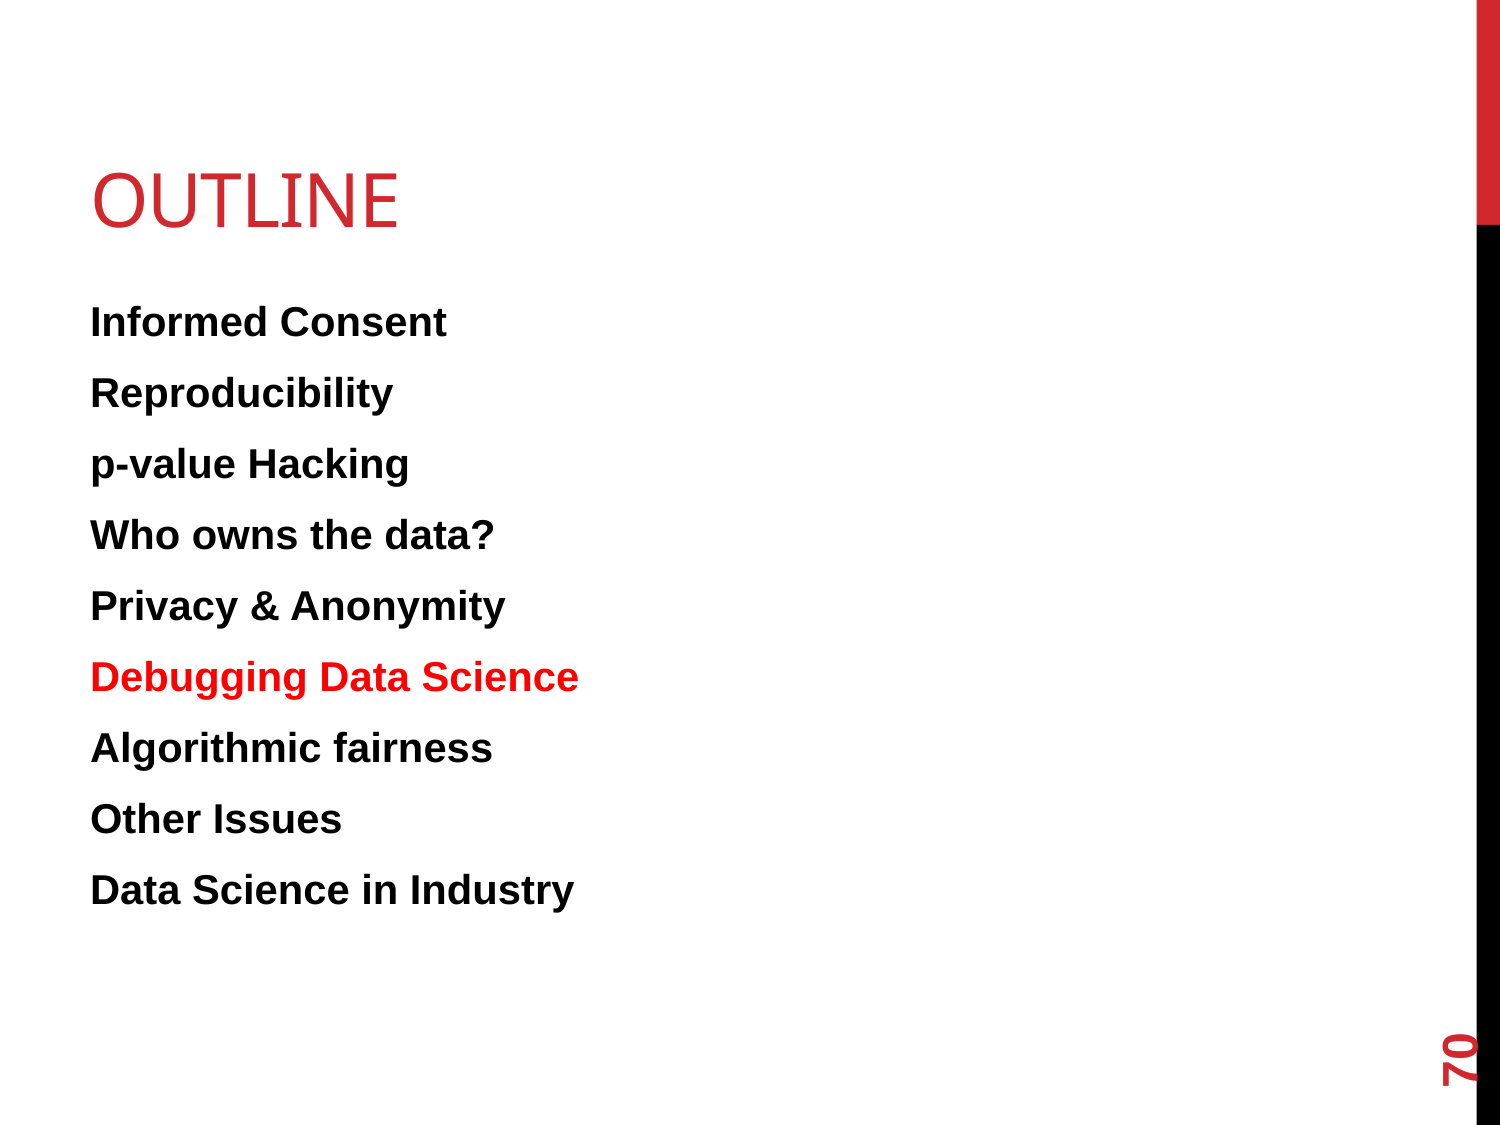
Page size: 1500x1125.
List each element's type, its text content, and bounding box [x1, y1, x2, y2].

title Outline [75, 25, 1025, 250]
slide_number 70 [1427, 887, 1488, 1104]
list Informed Consent Reproducibility p-value Hacking Who owns the data? Privacy & Anonymity Debugging Data Science Algorithmic fairness Other Issues Data Science in Industry [75, 287, 1325, 1005]
